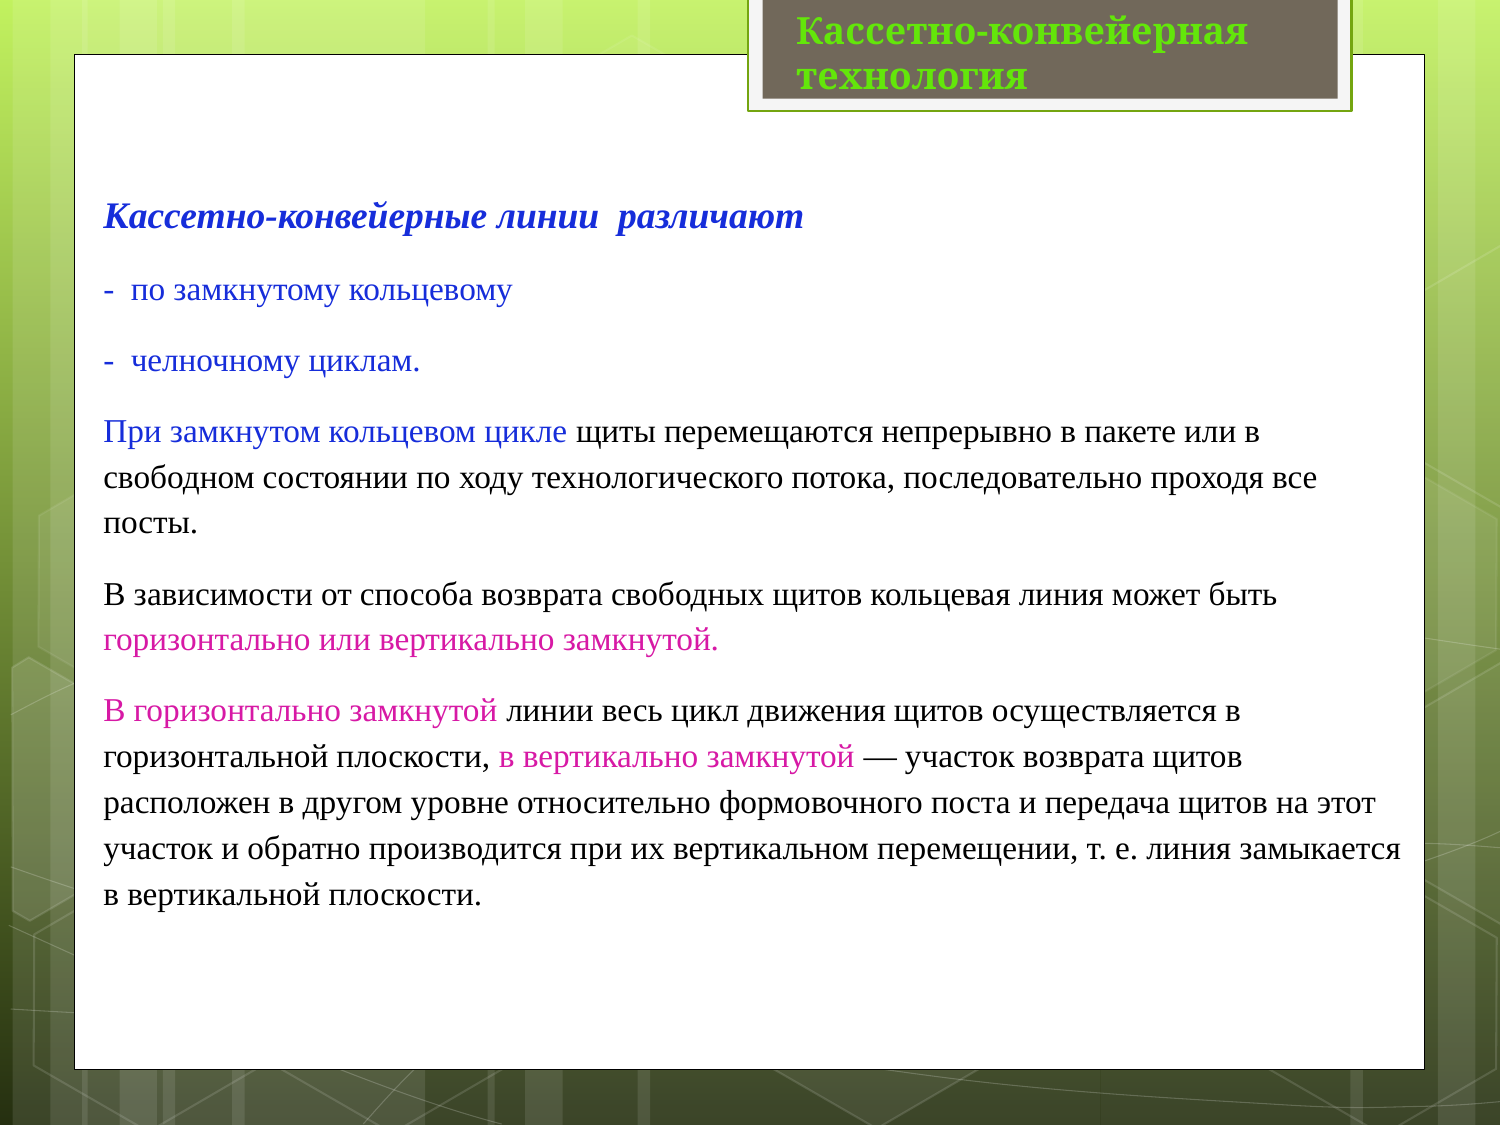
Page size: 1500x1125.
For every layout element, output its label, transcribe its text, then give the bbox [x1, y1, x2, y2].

text_box Кассетно-конвейерная технология [781, 0, 1274, 105]
text_box Кассетно-конвейерные линии различают - по замкнутому кольцевому - челночному циклам. При замкнутом кольцевом цикле щиты перемещаются непрерывно в пакете или в свободном состоянии по ходу технологического потока, последовательно проходя все посты. В зависимости от способа возврата свободных щитов кольцевая линия может быть горизонтально или вертикально замкнутой. В горизонтально замкнутой линии весь цикл движения щитов осуществляется в горизонтальной плоскости, в вертикально замкнутой — участок возврата щитов расположен в другом уровне относительно формовочного поста и передача щитов на этот участок и обратно производится при их вертикальном перемещении, т. е. линия замыкается в вертикальной плоскости. [88, 125, 1424, 920]
